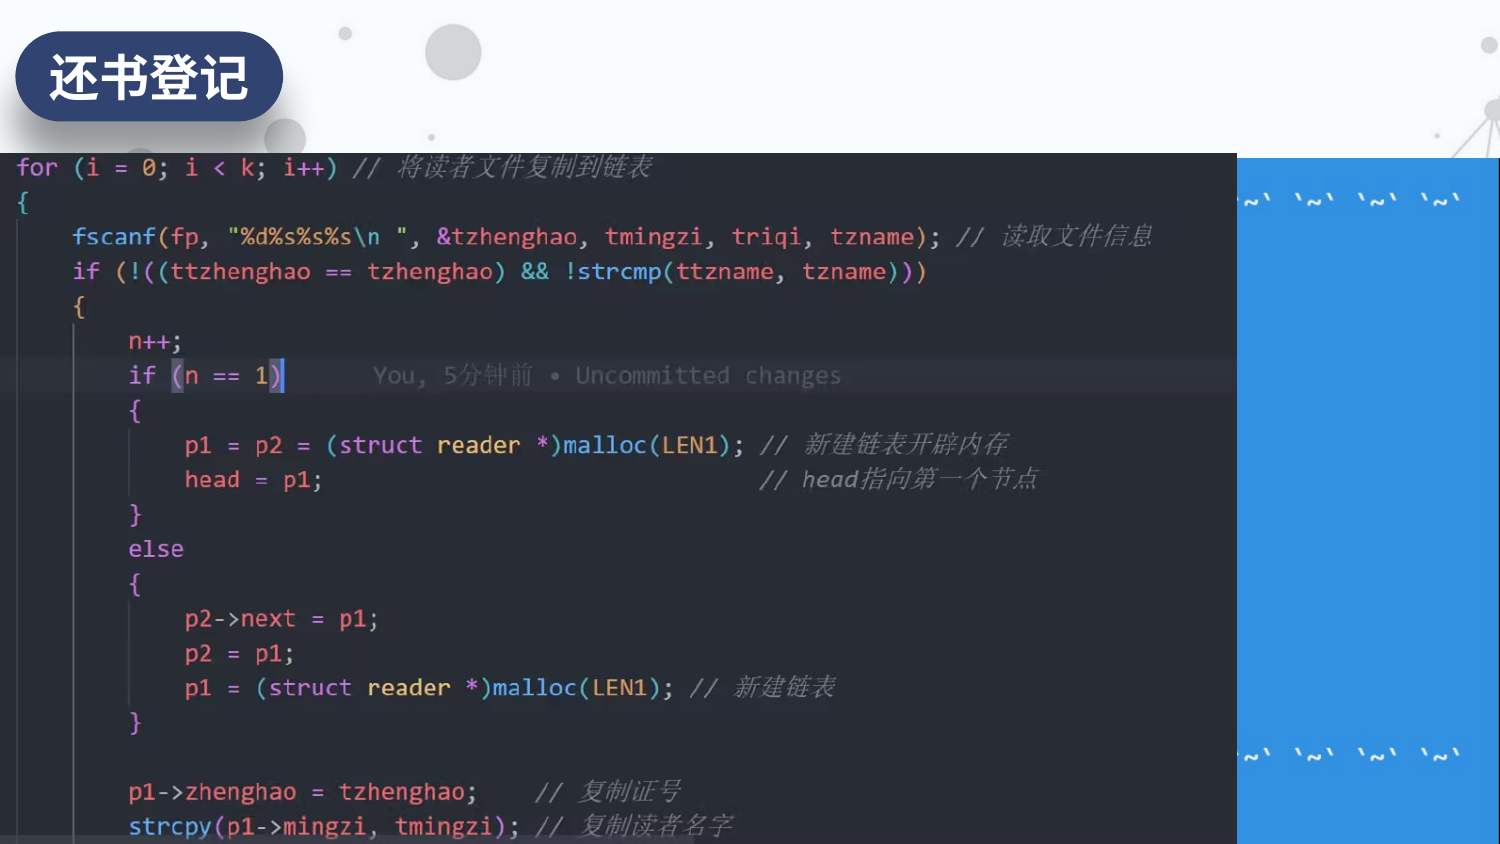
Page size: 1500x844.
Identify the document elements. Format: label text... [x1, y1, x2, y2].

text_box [1237, 157, 1500, 844]
text_box 还书登记 [14, 30, 285, 123]
picture [0, 153, 1237, 844]
